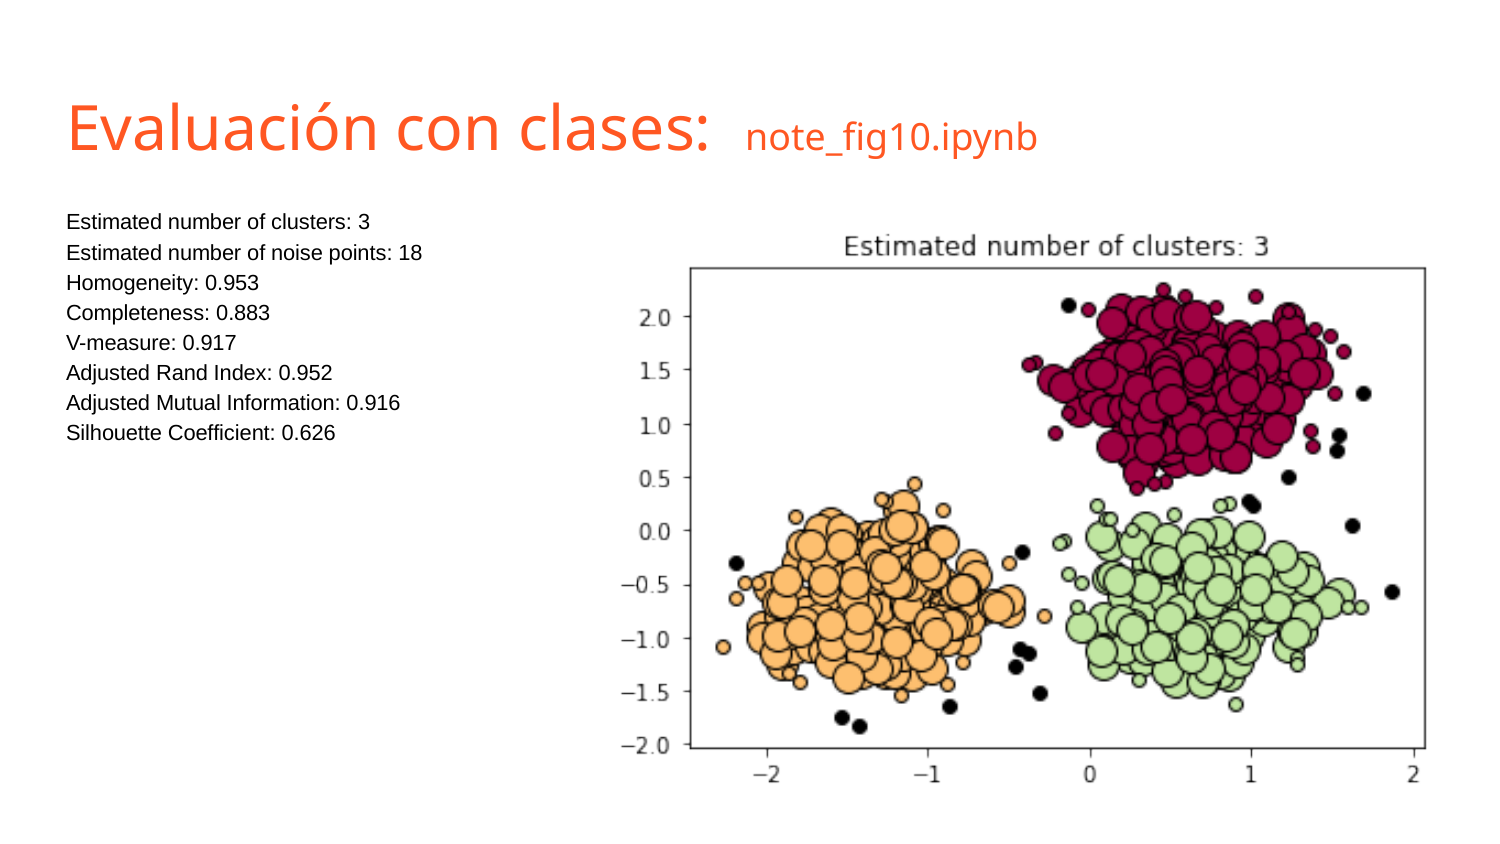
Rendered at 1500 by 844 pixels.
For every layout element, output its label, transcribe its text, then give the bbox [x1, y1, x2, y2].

text_box Evaluación con clases: note_fig10.ipynb [51, 72, 1449, 167]
text_box Estimated number of clusters: 3 Estimated number of noise points: 18 Homogeneity: 0.953 Completeness: 0.883 V-measure: 0.917 Adjusted Rand Index: 0.952 Adjusted Mutual Information: 0.916 Silhouette Coefficient: 0.626 [51, 189, 1449, 750]
picture [604, 219, 1449, 801]
